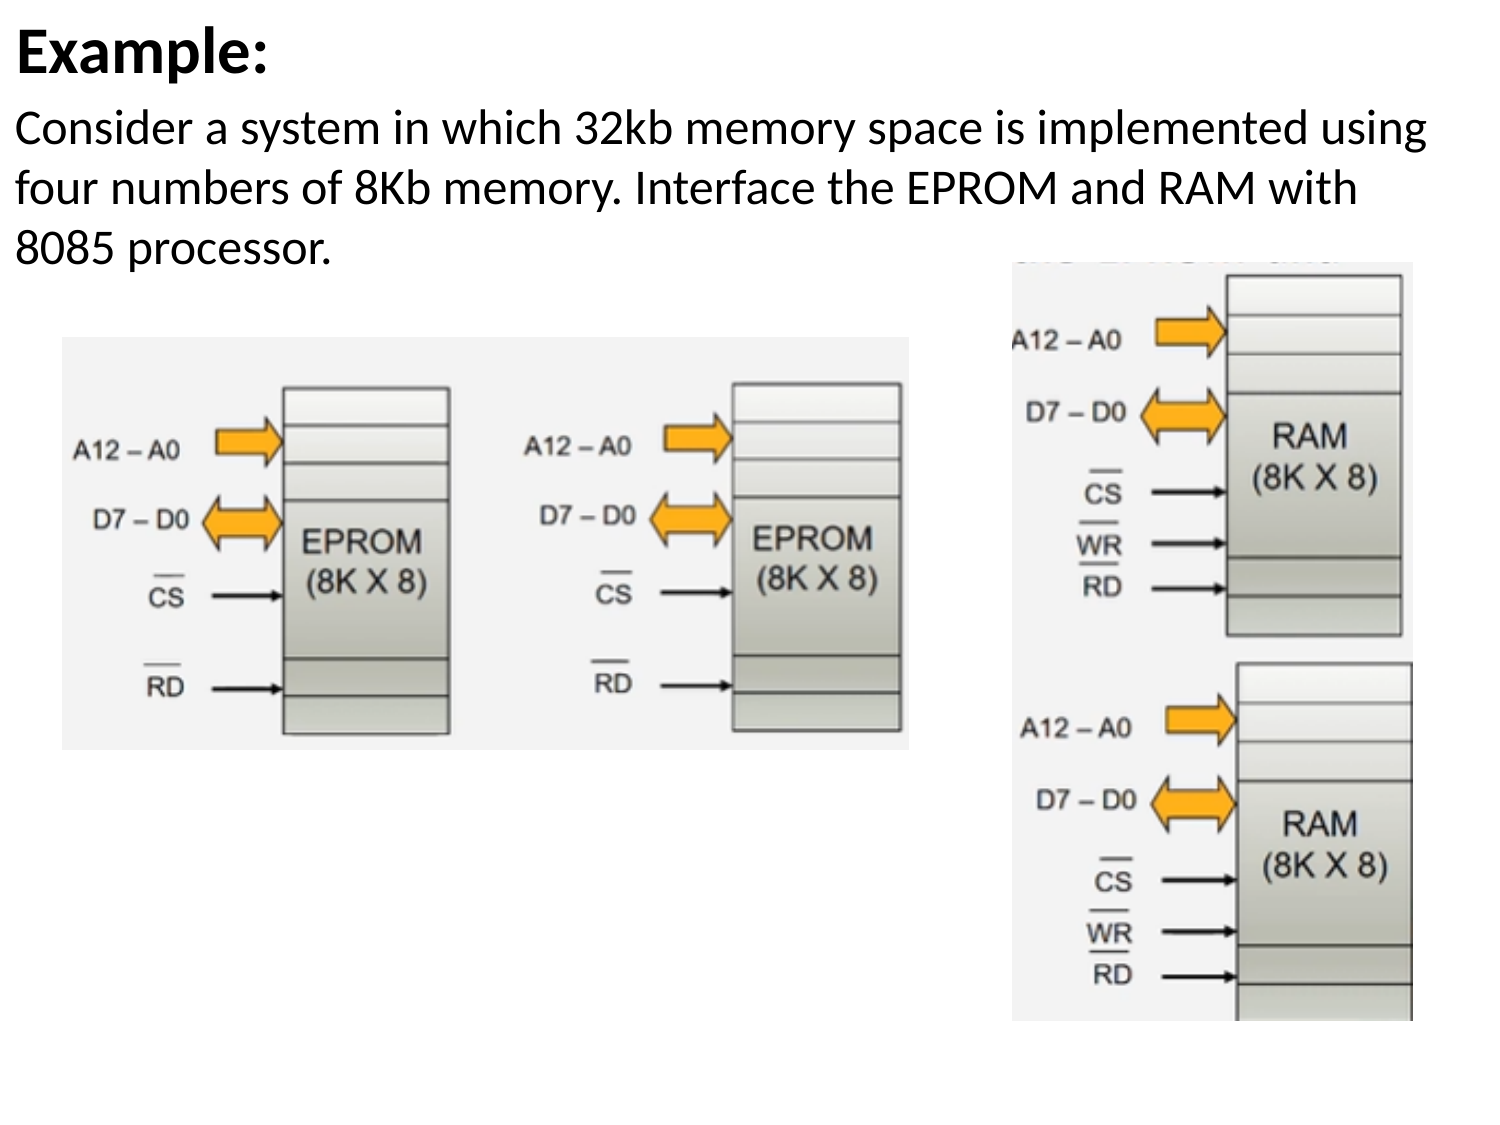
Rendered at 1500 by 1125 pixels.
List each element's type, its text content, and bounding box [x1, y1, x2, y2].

picture [1012, 262, 1413, 1022]
picture [62, 337, 909, 751]
text_box Consider a system in which 32kb memory space is implemented using four numbers of 8Kb memory. Interface the EPROM and RAM with 8085 processor. [0, 87, 1463, 283]
text_box Example: [1, 0, 285, 87]
